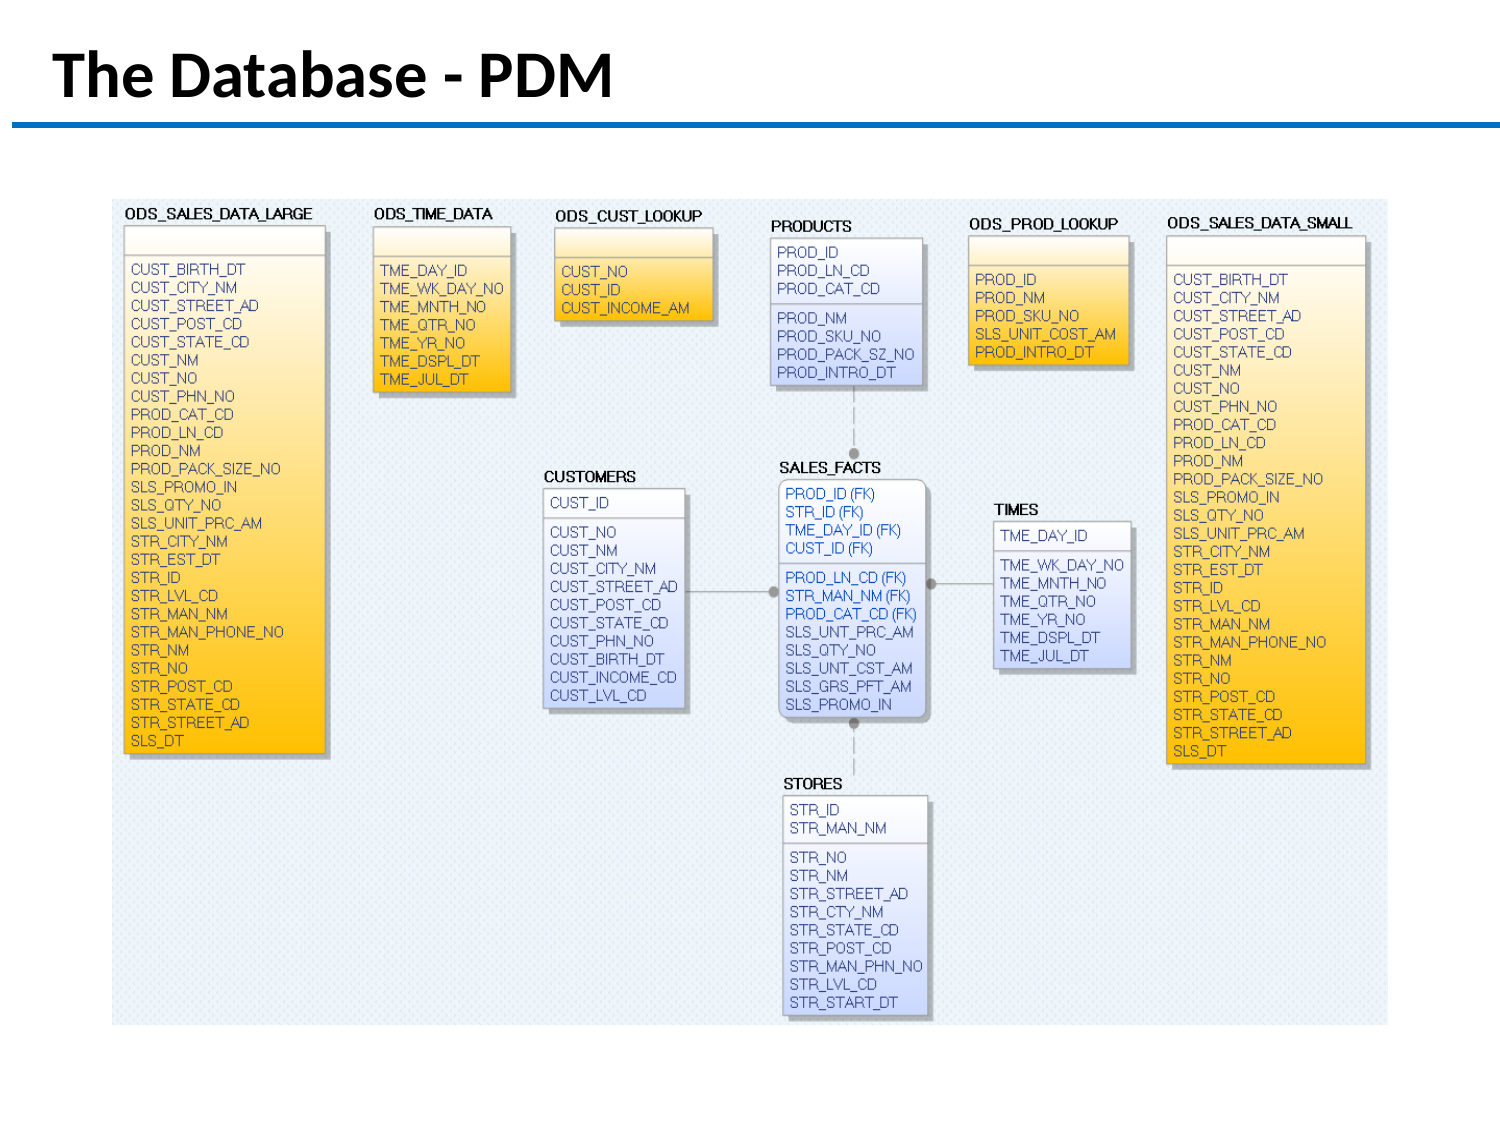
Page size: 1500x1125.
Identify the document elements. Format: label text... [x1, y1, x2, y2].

text_box [24, 173, 1450, 537]
title The Database - PDM [37, 37, 1388, 105]
picture [112, 199, 1388, 1026]
